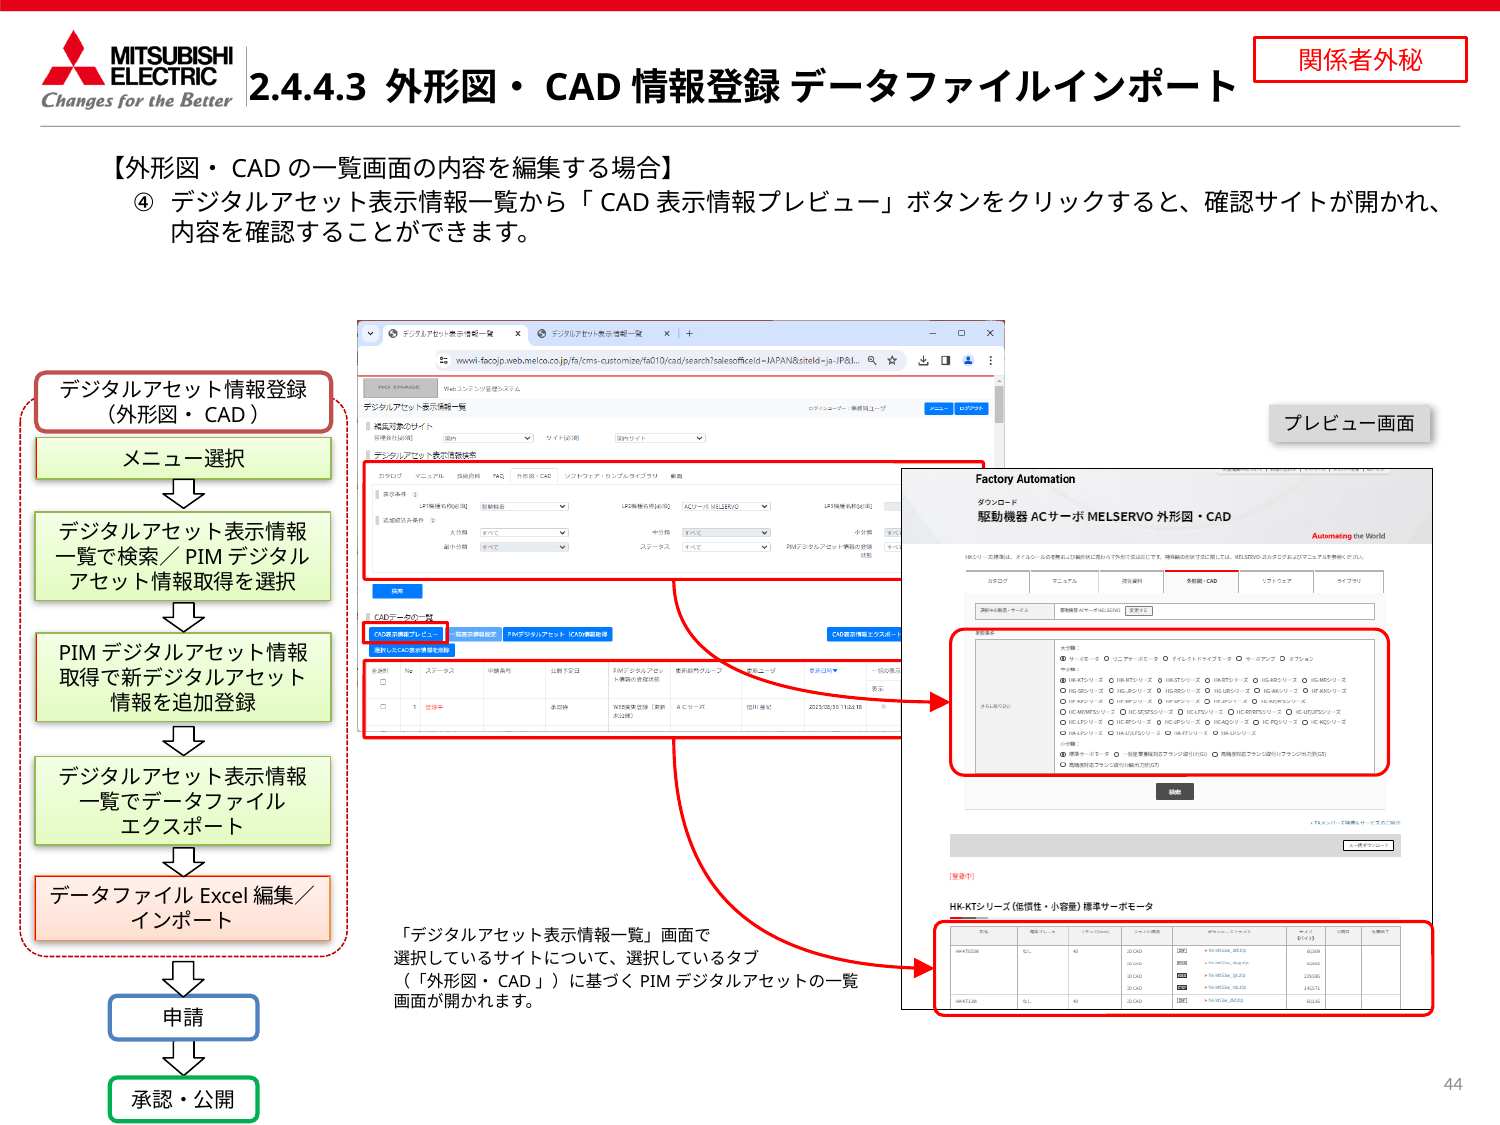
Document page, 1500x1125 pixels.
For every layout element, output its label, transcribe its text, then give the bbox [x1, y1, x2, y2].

text_box 【外形図・CADの一覧画面の内容を編集する場合】 デジタルアセット表示情報一覧から「CAD表示情報プレビュー」ボタンをクリックすると、確認サイトが開かれ、内容を確認することができます。 [85, 144, 1485, 302]
text_box 2.4.4.3 外形図・CAD情報登録 データファイルインポート [233, 45, 1405, 126]
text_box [750, 502, 874, 721]
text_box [688, 722, 920, 984]
slide_number 44 [1128, 1058, 1478, 1107]
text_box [900, 468, 1434, 1016]
text_box 「デジタルアセット表示情報一覧」画面で 選択しているサイトについて、選択しているタブ （「外形図・CAD」）に基づくPIMデジタルアセットの一覧画面が開かれます。 [378, 917, 882, 1029]
picture [0, 0, 1500, 1125]
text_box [356, 320, 1005, 738]
text_box プレビュー画面 [1269, 404, 1431, 442]
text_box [19, 372, 348, 1122]
